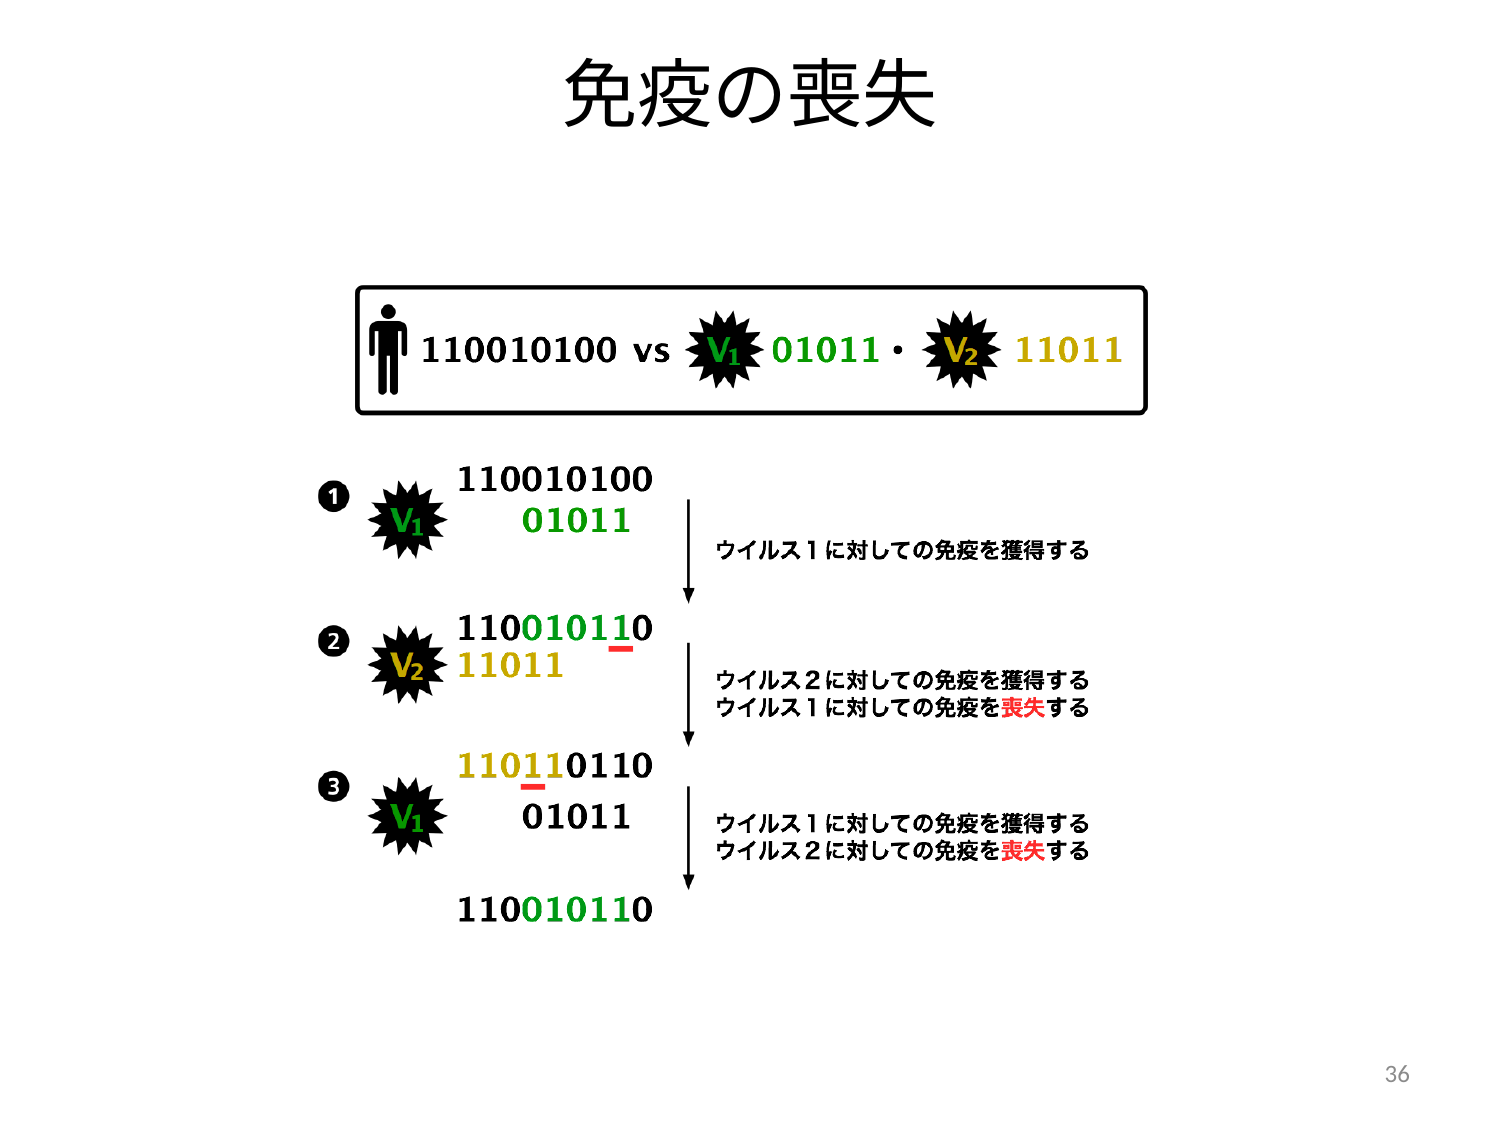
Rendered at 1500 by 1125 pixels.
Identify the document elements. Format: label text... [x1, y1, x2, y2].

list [286, 262, 1214, 1006]
slide_number 36 [1074, 1042, 1425, 1103]
title 免疫の喪失 [75, 45, 1425, 138]
